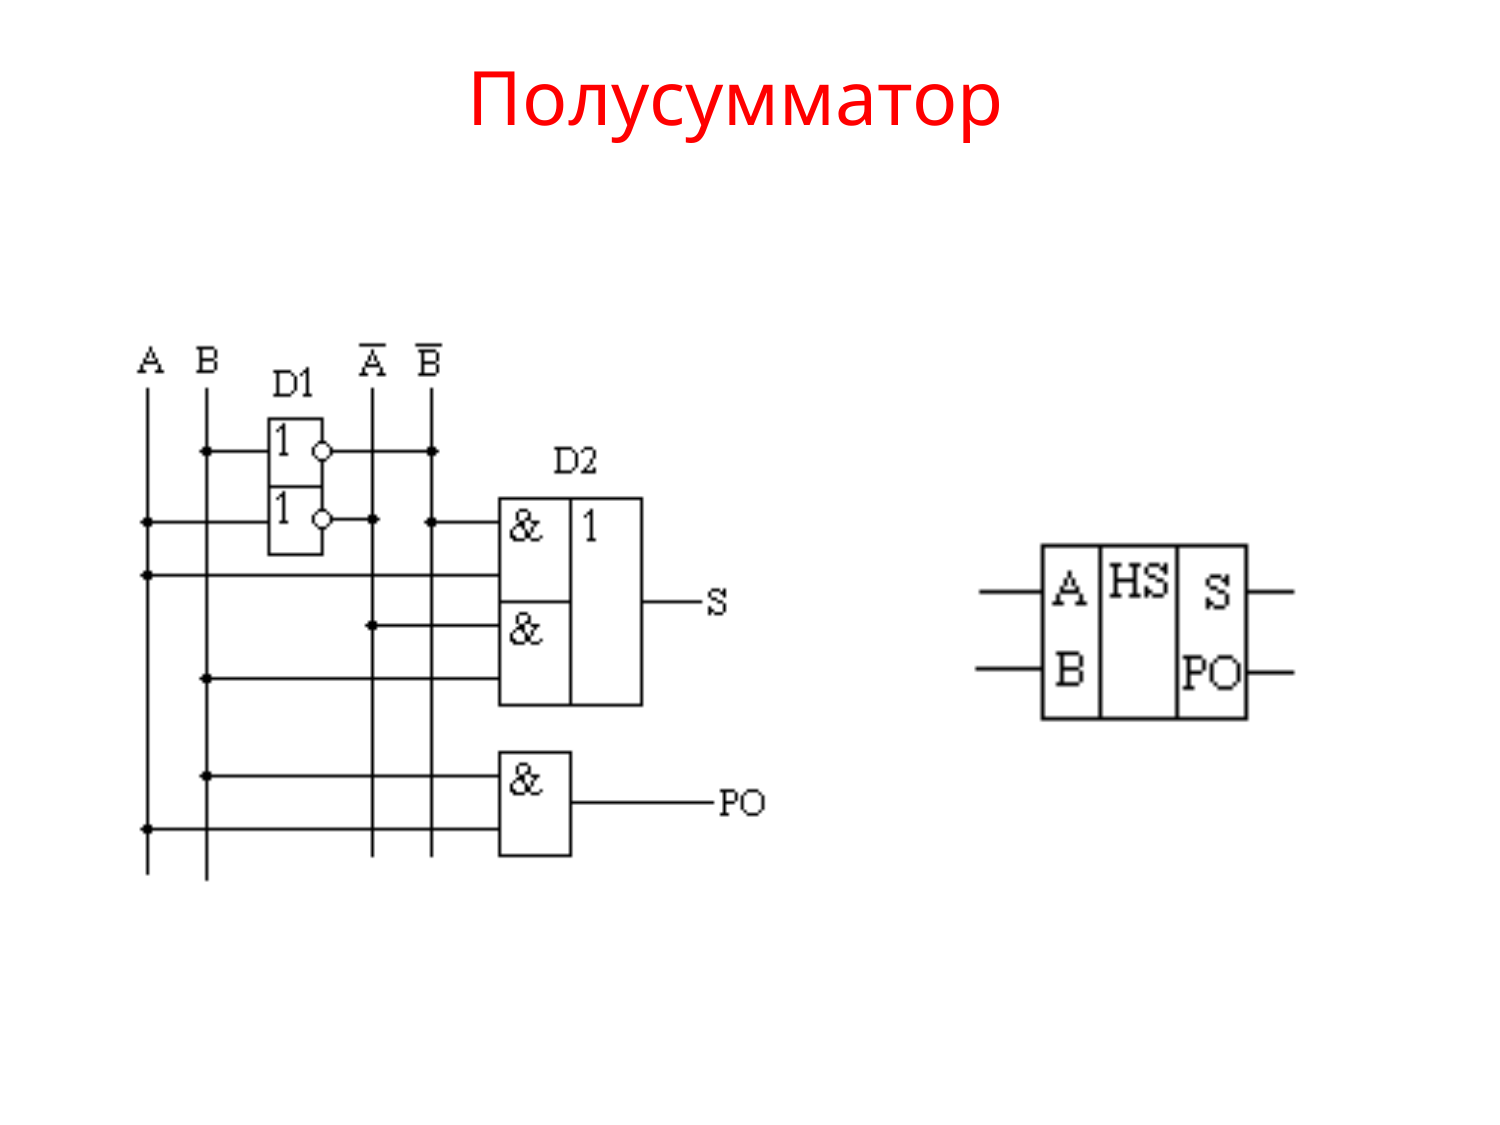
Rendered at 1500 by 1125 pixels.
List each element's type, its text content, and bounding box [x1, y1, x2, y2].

text_box Полусумматор [2, 42, 1471, 148]
picture [88, 315, 792, 929]
picture [950, 525, 1362, 749]
